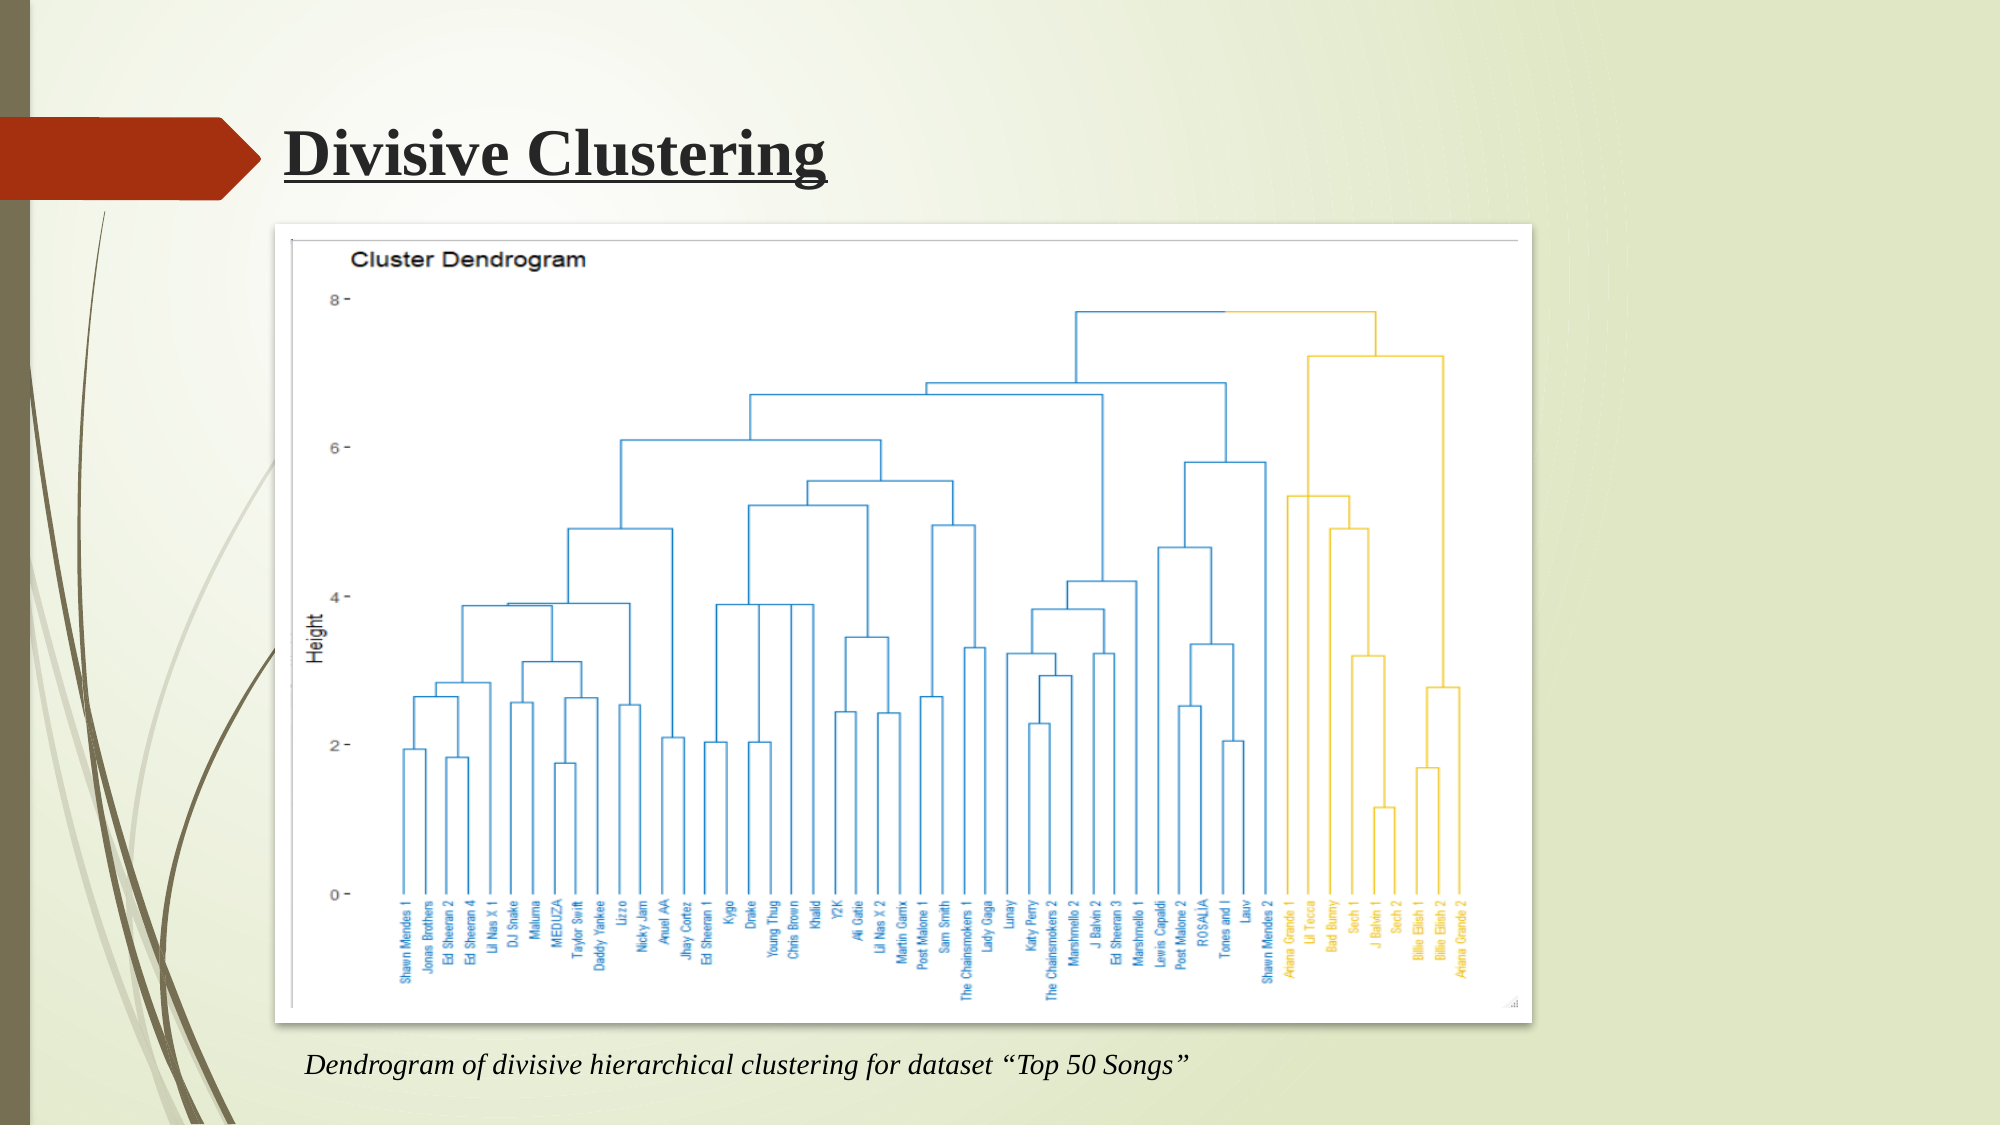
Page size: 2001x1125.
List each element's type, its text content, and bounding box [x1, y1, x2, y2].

picture [289, 238, 1518, 1009]
text_box Dendrogram of divisive hierarchical clustering for dataset “Top 50 Songs” [289, 1038, 1226, 1089]
title Divisive Clustering [269, 101, 1731, 209]
